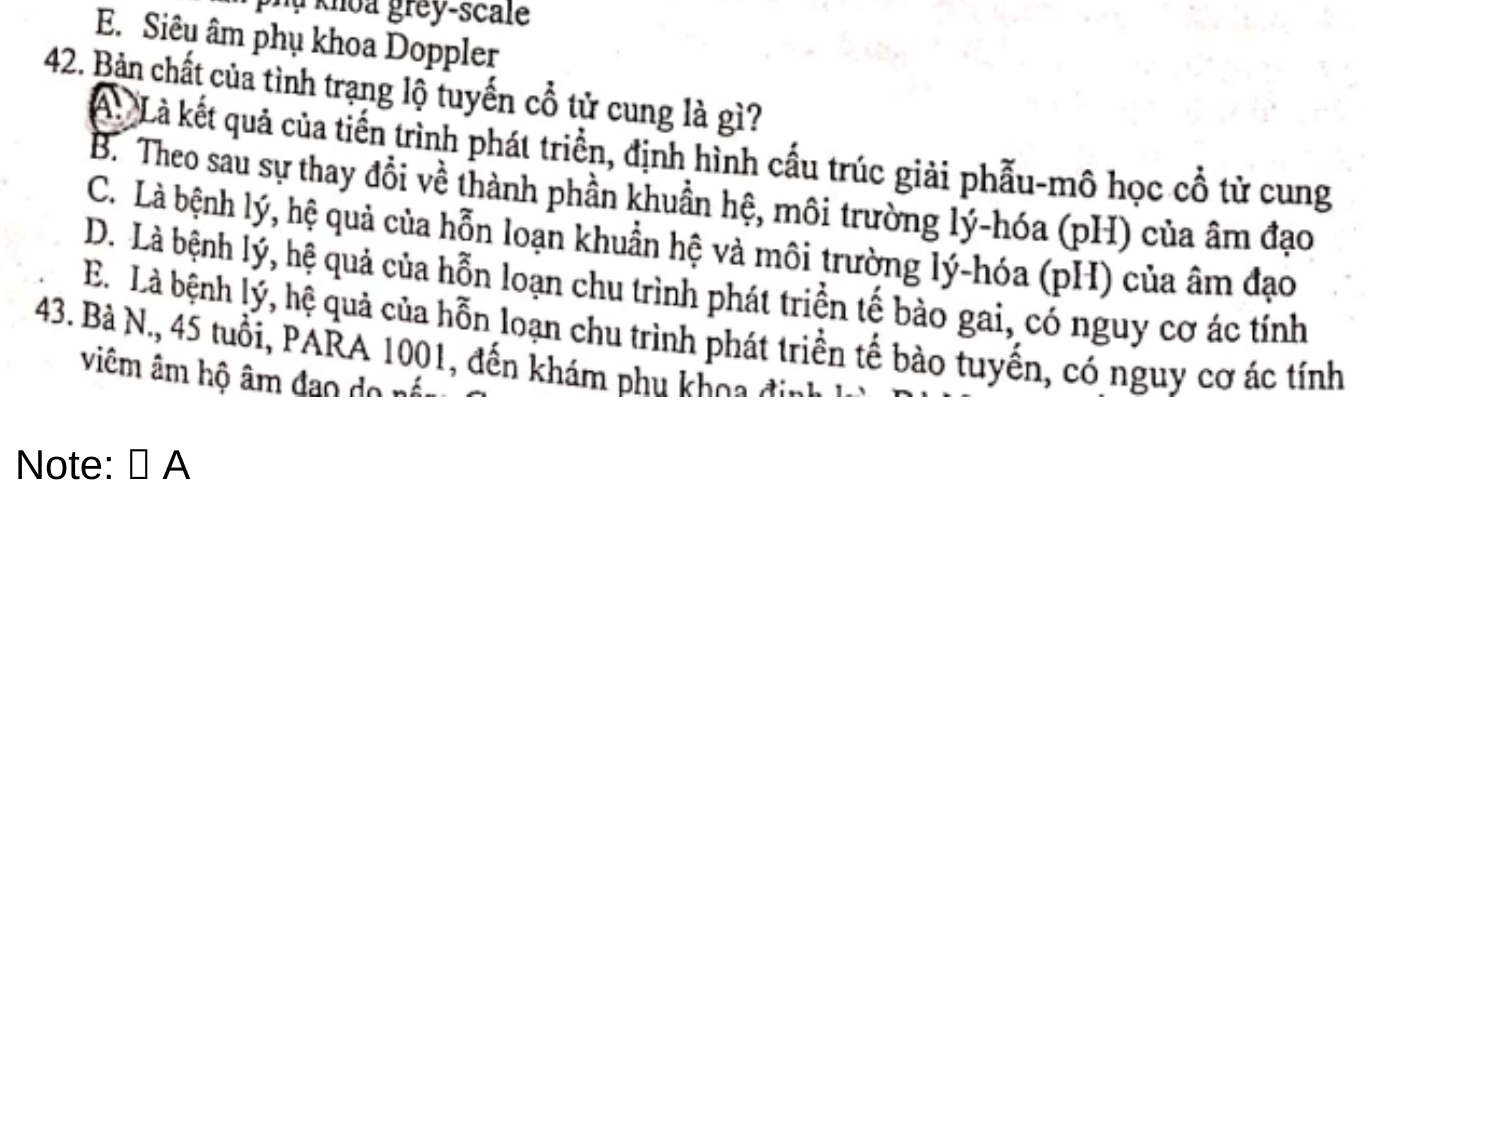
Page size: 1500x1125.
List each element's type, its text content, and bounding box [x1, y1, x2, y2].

picture [0, 0, 1365, 397]
subtitle Note:  A [0, 436, 1500, 1125]
